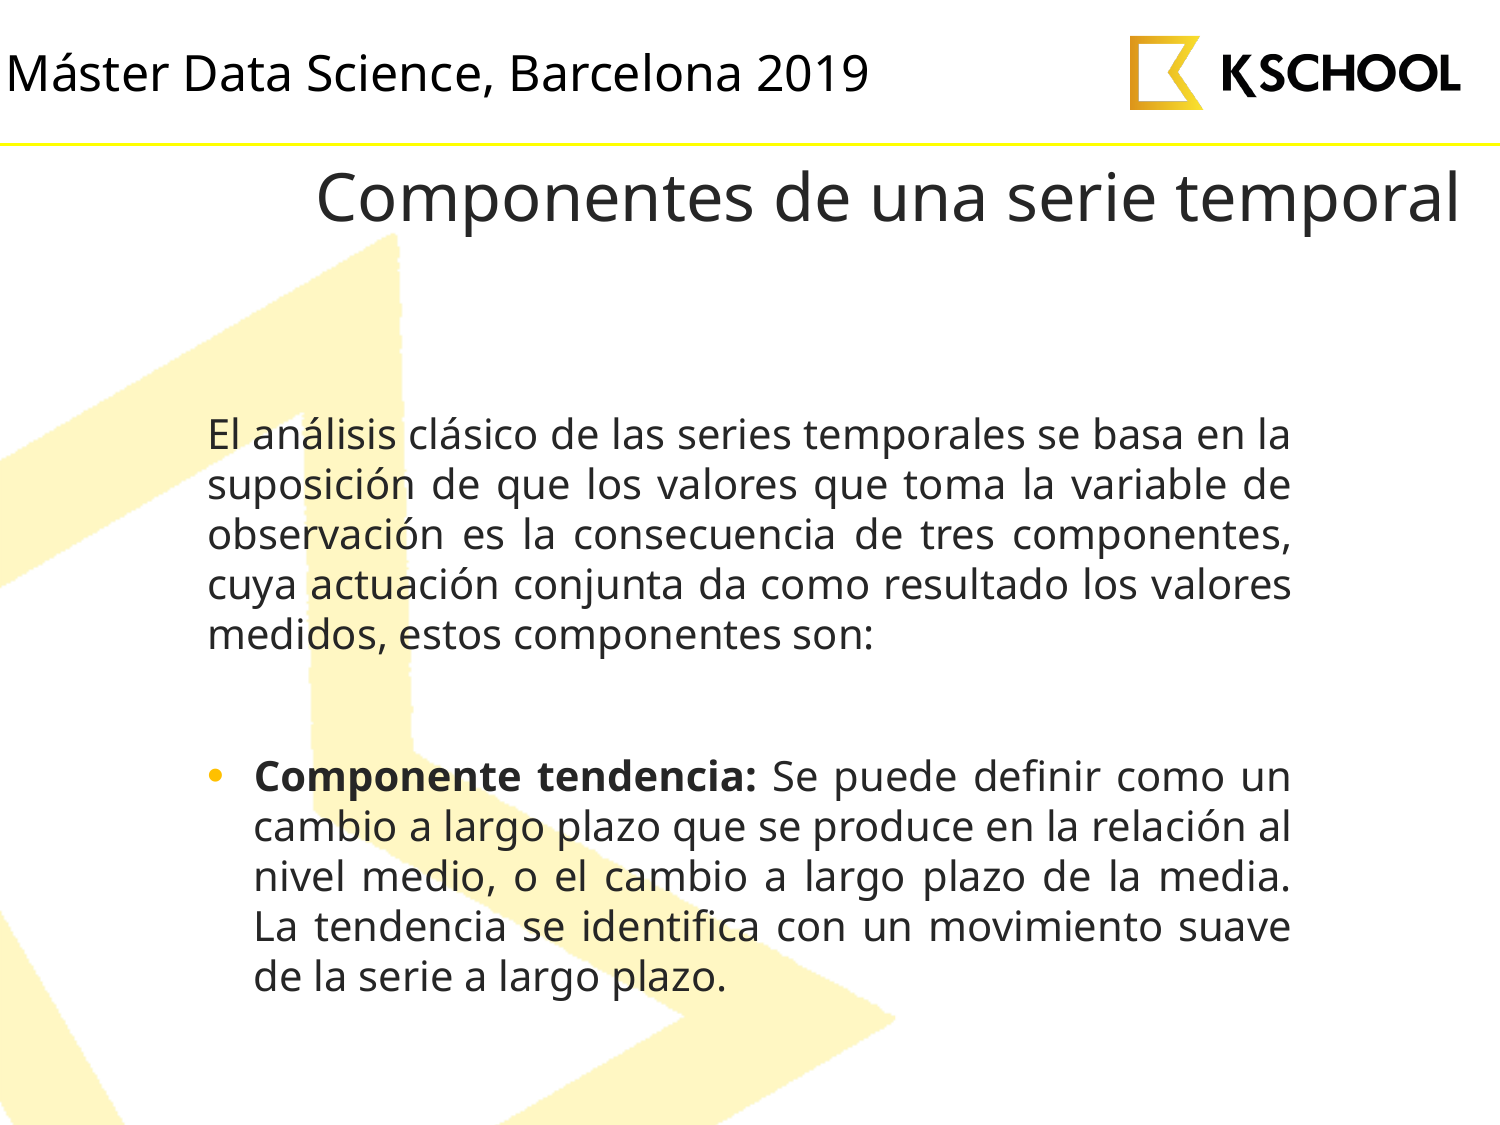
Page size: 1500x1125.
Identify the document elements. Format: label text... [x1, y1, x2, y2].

list El análisis clásico de las series temporales se basa en la suposición de que los valores que toma la variable de observación es la consecuencia de tres componentes, cuya actuación conjunta da como resultado los valores medidos, estos componentes son: Componente tendencia: Se puede definir como un cambio a largo plazo que se produce en la relación al nivel medio, o el cambio a largo plazo de la media. La tendencia se identifica con un movimiento suave de la serie a largo plazo. [192, 400, 1308, 788]
picture [1121, 23, 1473, 120]
picture [0, 188, 919, 1125]
title Componentes de una serie temporal [76, 147, 1478, 268]
